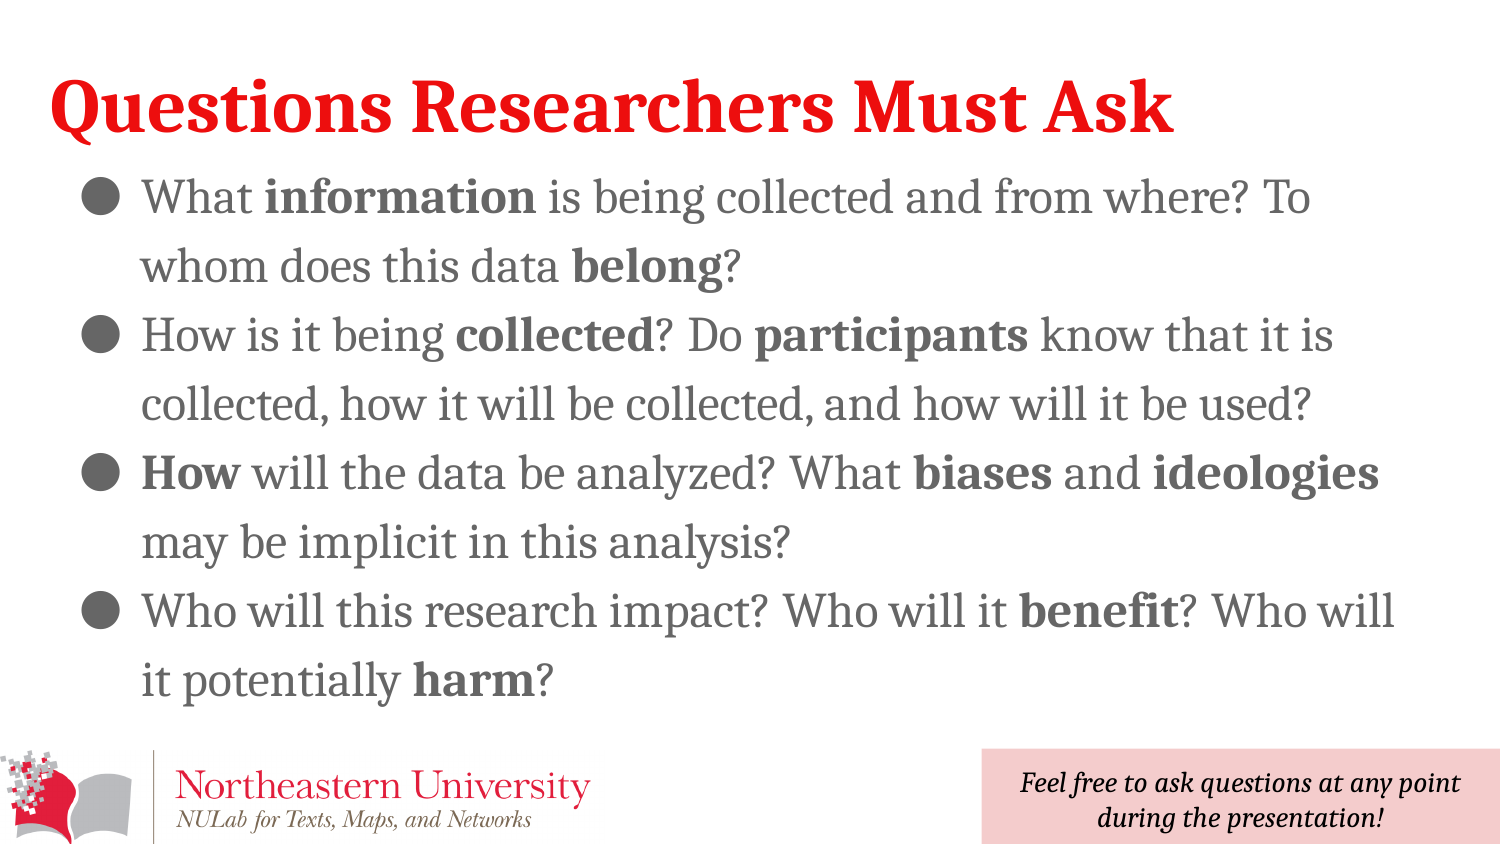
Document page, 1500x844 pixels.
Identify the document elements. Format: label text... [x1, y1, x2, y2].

picture [0, 750, 605, 844]
title Questions Researchers Must Ask [35, 40, 1465, 198]
list What information is being collected and from where? To whom does this data belong? How is it being collected? Do participants know that it is collected, how it will be collected, and how will it be used? How will the data be analyzed? What biases and ideologies may be implicit in this analysis? Who will this research impact? Who will it benefit? Who will it potentially harm? [51, 139, 1449, 732]
